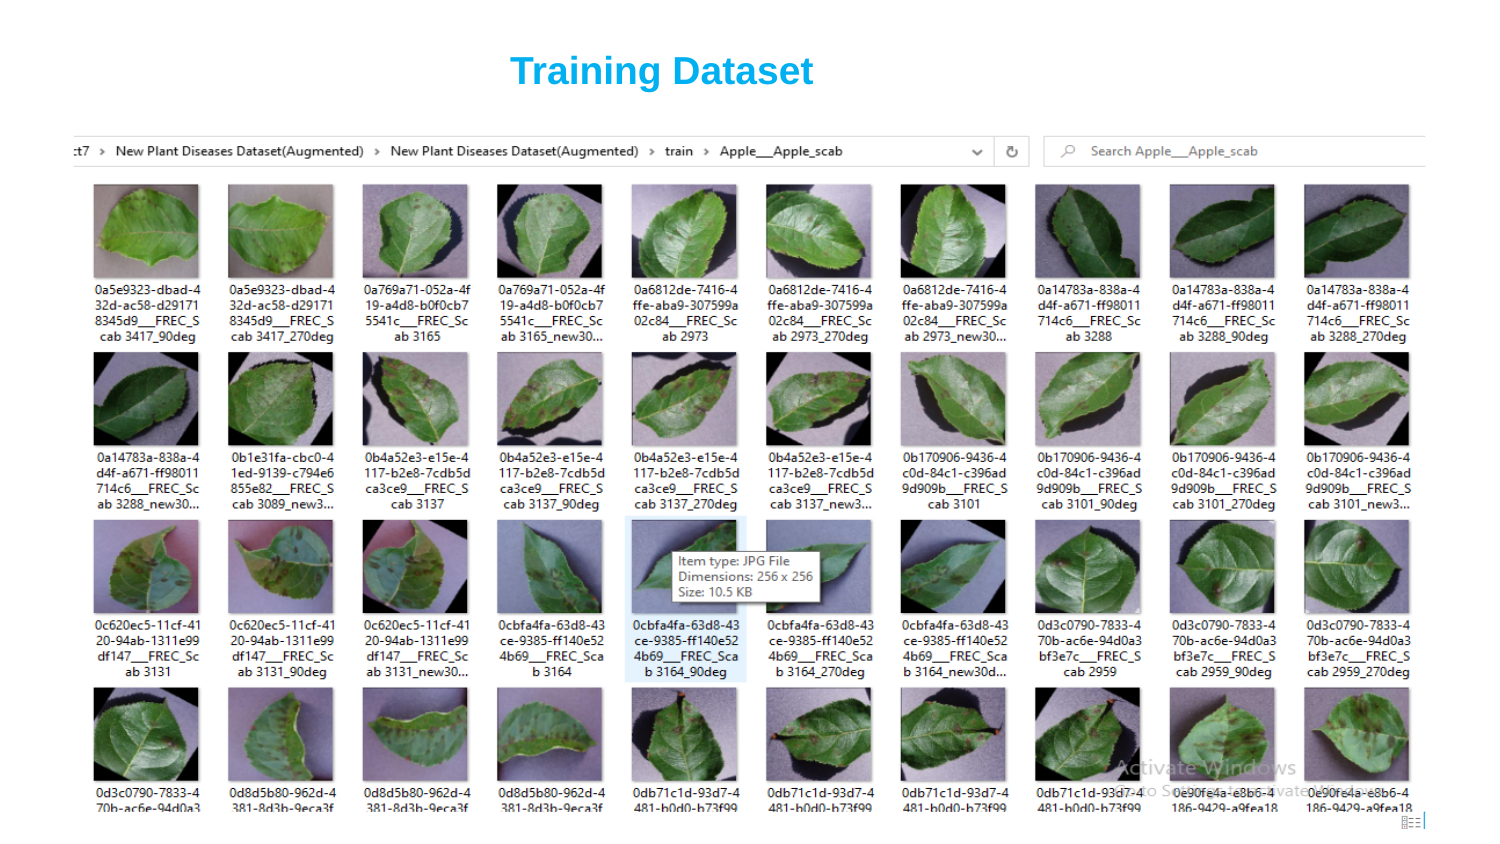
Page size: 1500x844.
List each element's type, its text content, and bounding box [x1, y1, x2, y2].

text_box Training Dataset [51, 30, 1449, 108]
picture [73, 133, 1426, 830]
